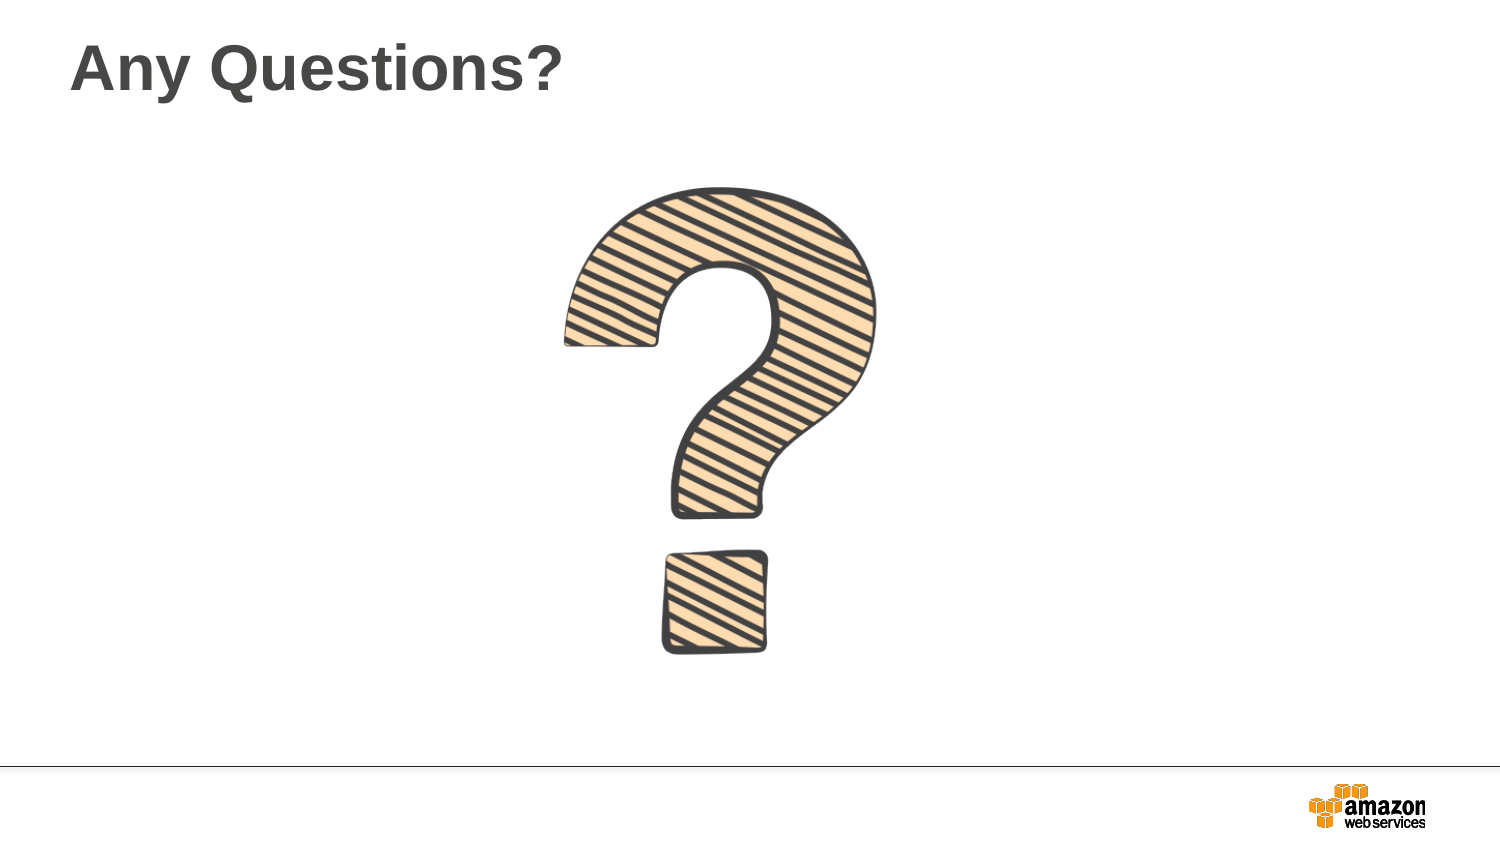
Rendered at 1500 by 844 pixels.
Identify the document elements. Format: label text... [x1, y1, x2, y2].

text_box Any Questions? [55, 18, 1402, 160]
picture [544, 159, 883, 660]
